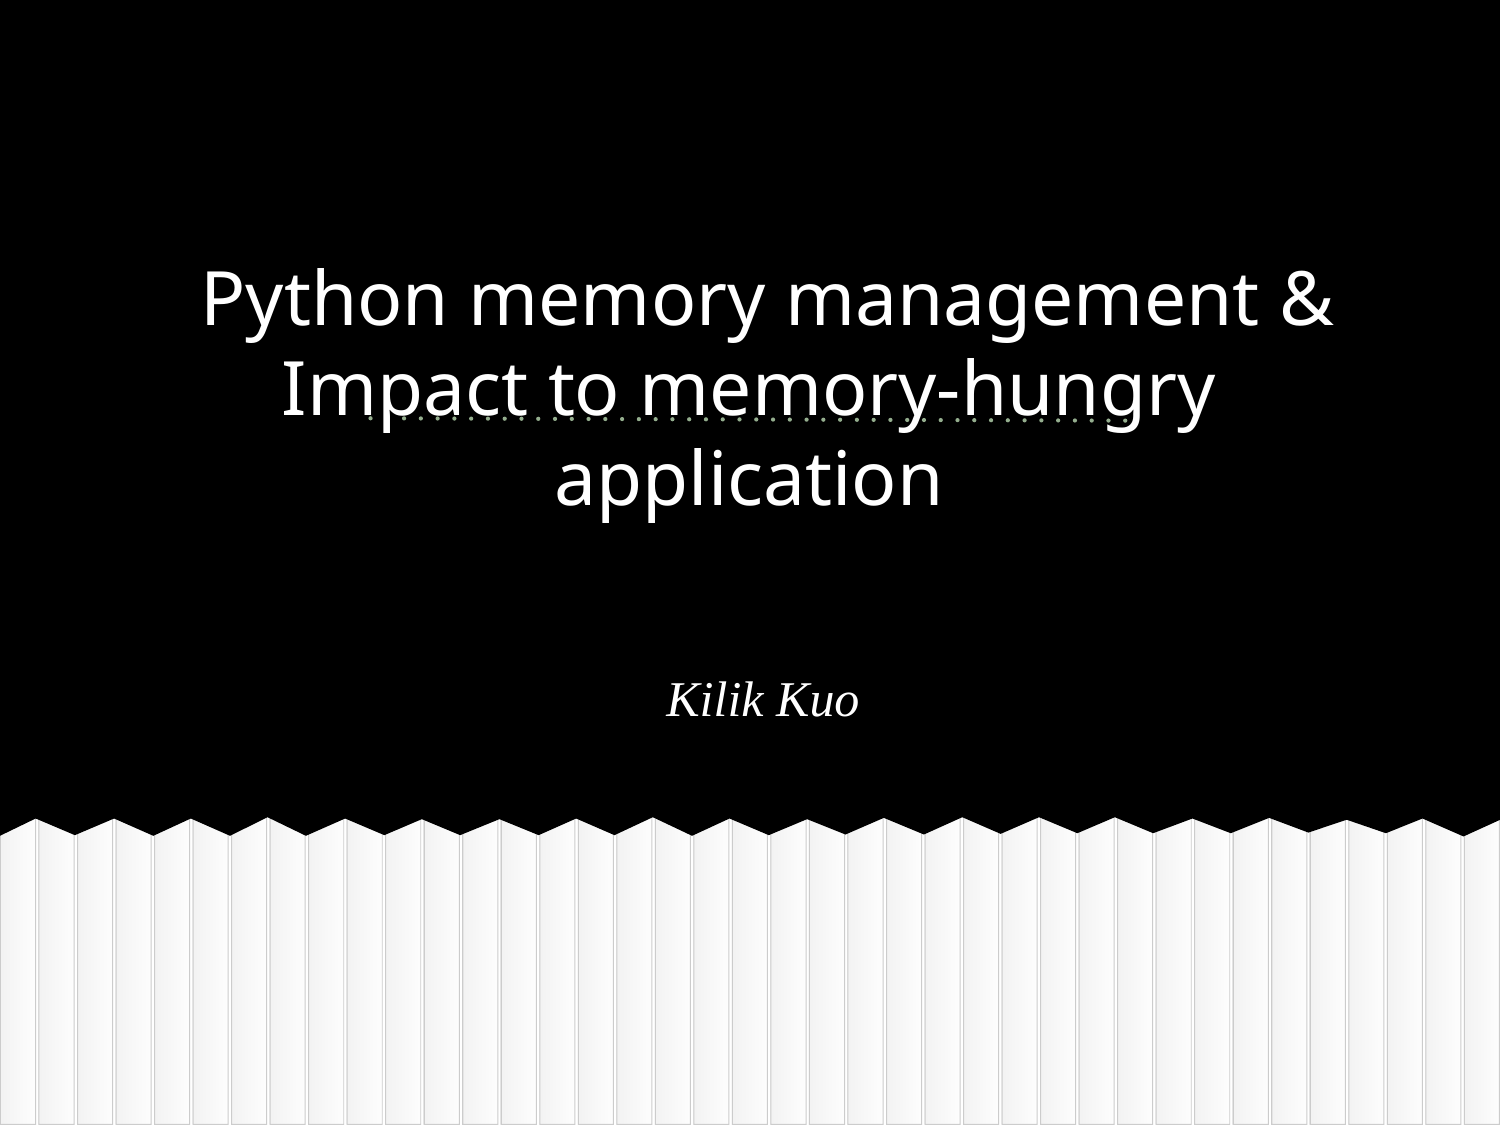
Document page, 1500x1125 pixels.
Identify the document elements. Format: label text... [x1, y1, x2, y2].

title Python memory management & Impact to memory-hungry application [64, 276, 1435, 494]
subtitle Kilik Kuo [66, 658, 1435, 734]
